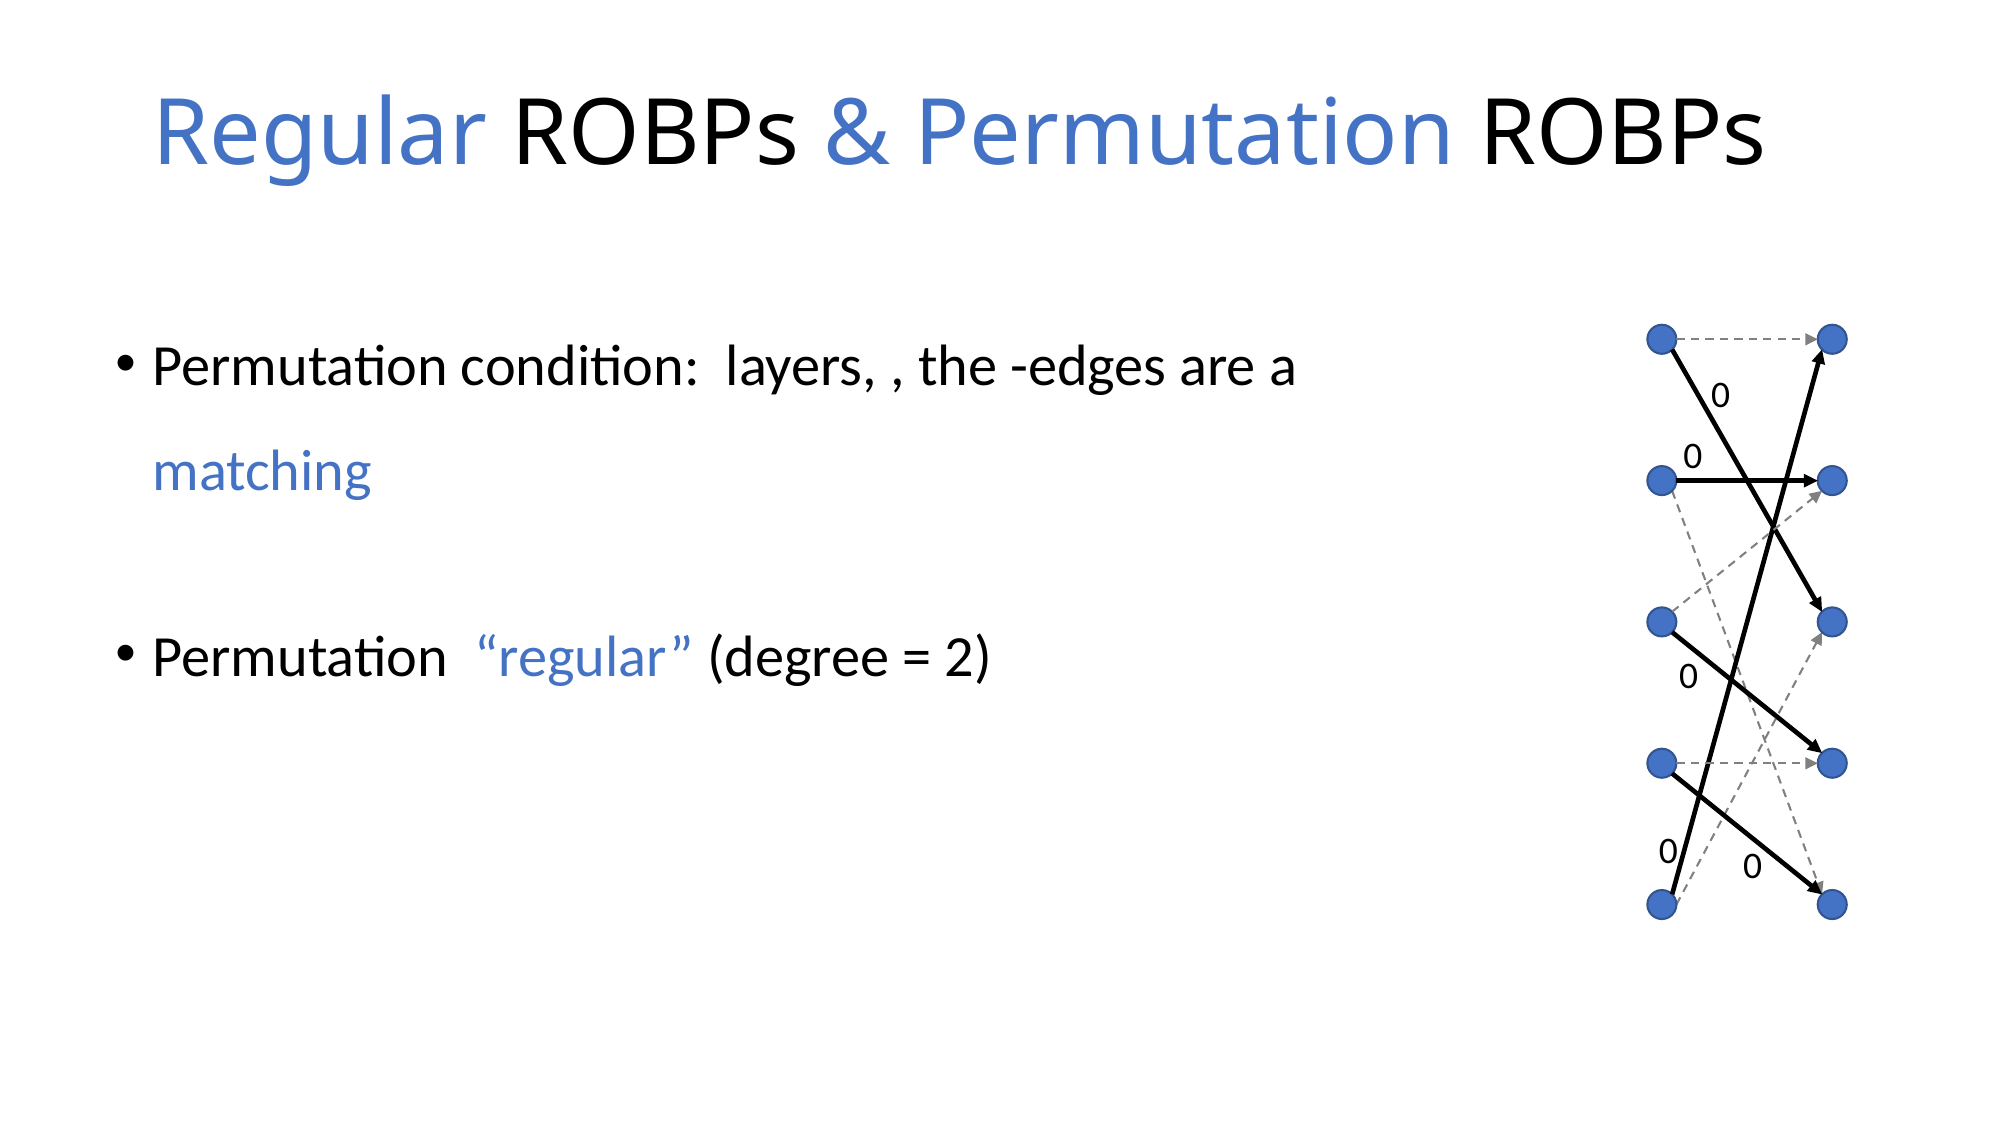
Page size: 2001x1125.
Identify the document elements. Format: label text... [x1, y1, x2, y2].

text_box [1644, 324, 1847, 920]
title Regular ROBPs & Permutation ROBPs [137, 25, 1863, 244]
